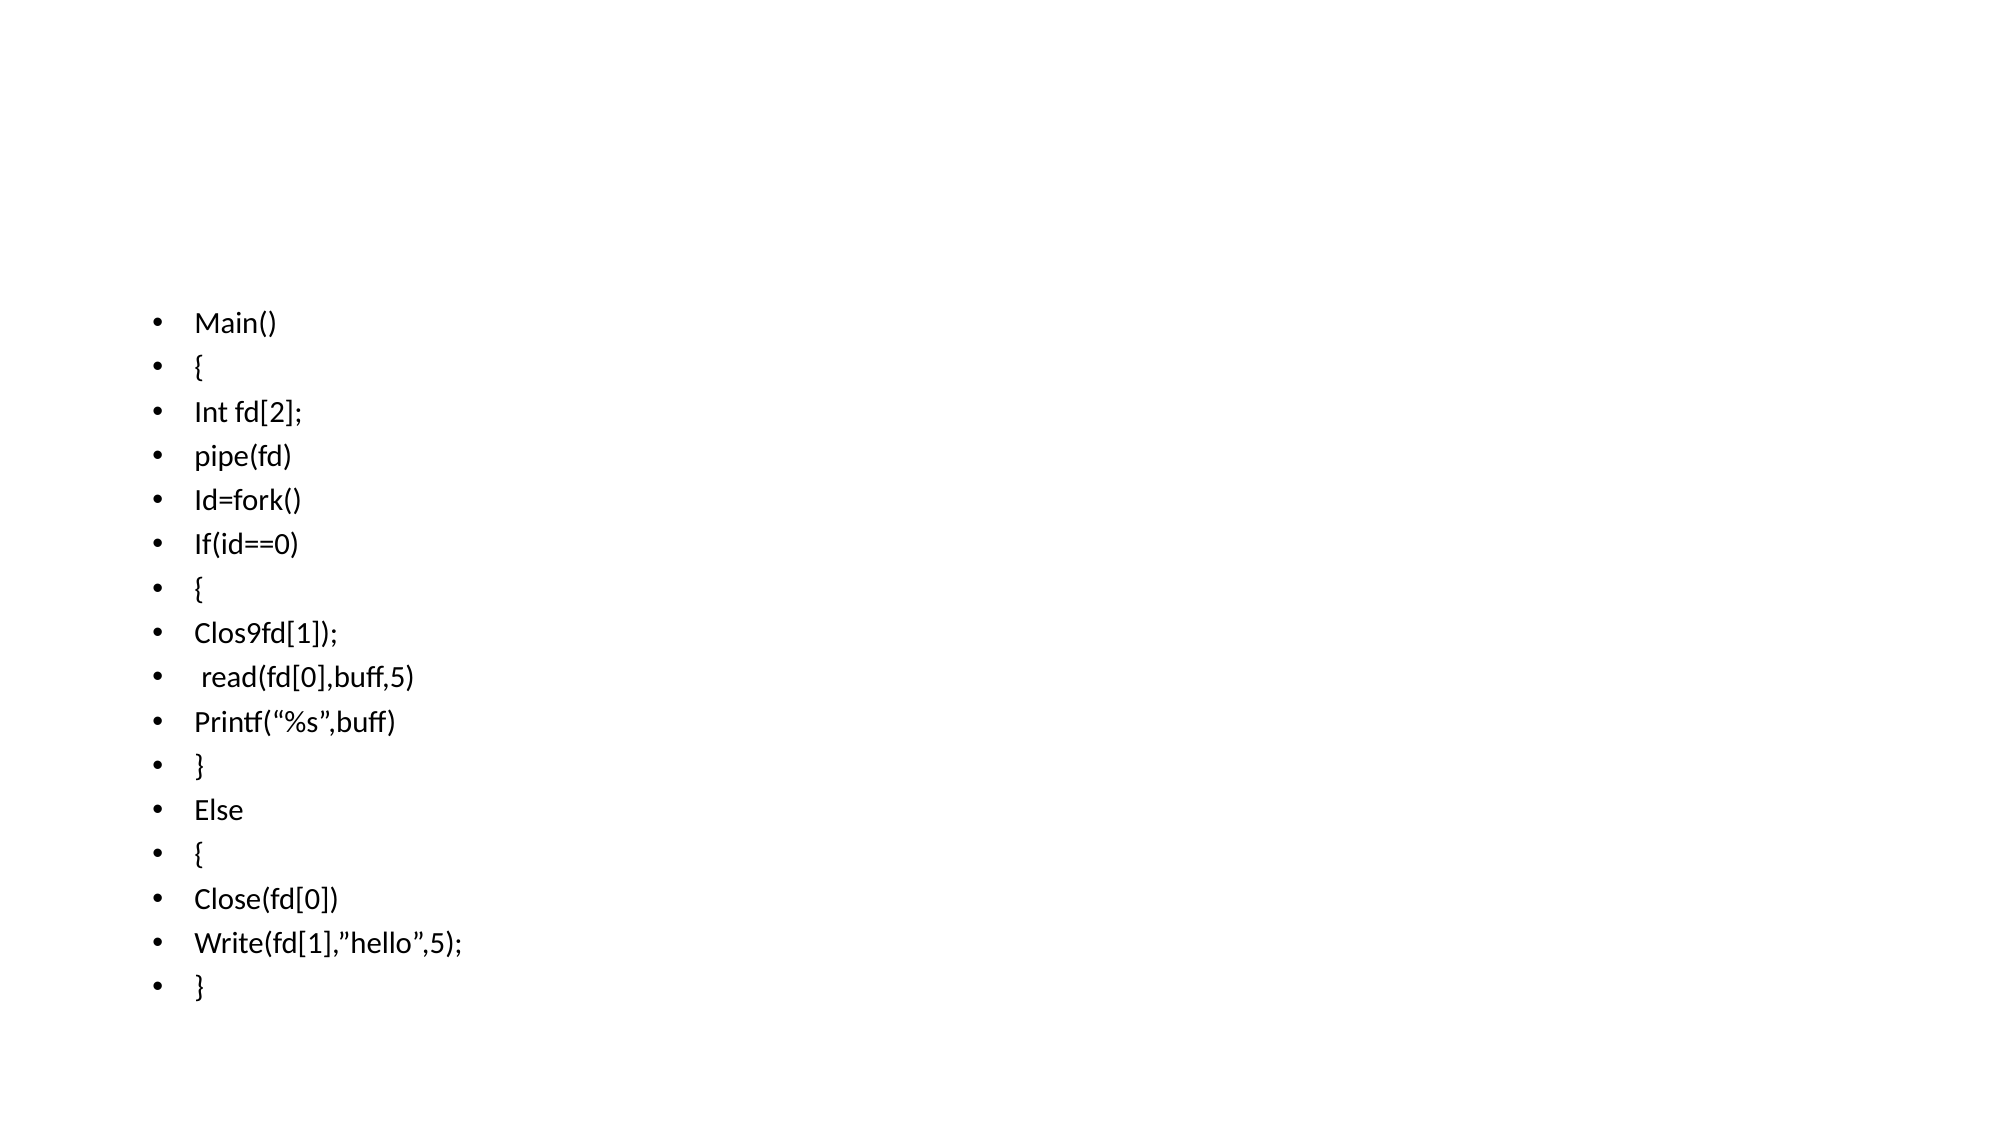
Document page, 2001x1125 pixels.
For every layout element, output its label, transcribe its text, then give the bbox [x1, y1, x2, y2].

list Main() { Int fd[2]; pipe(fd) Id=fork() If(id==0) { Clos9fd[1]); read(fd[0],buff,5) Printf(“%s”,buff) } Else { Close(fd[0]) Write(fd[1],”hello”,5); } [137, 299, 1863, 1014]
